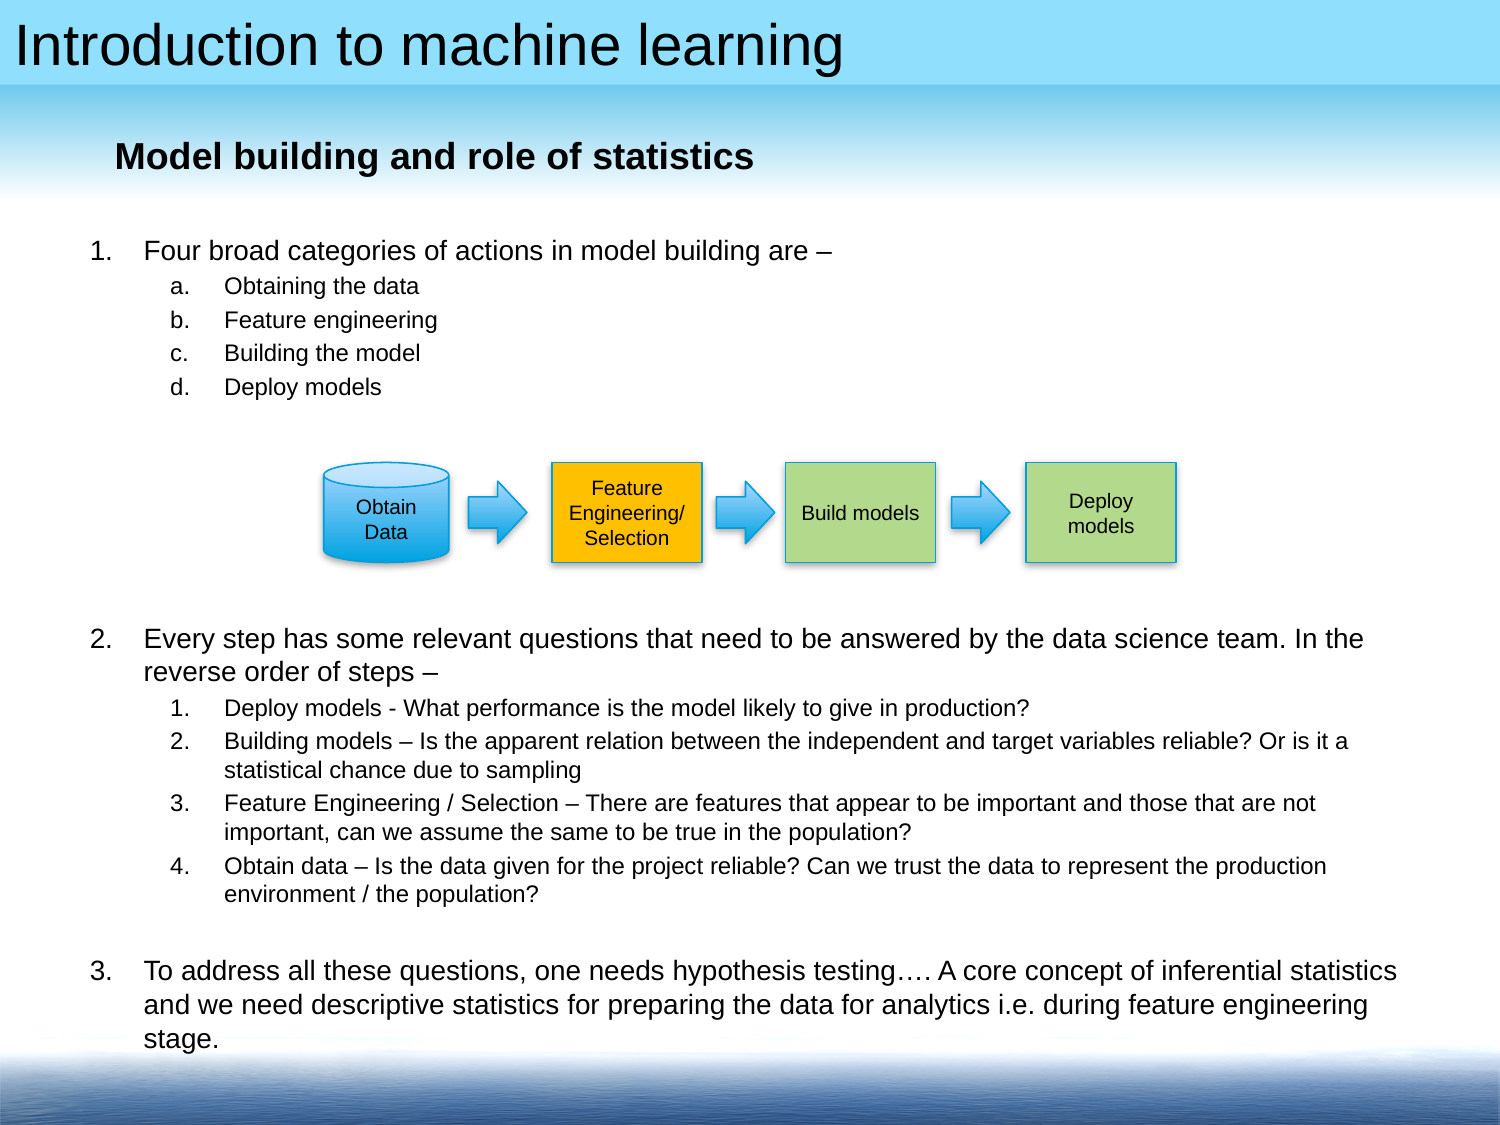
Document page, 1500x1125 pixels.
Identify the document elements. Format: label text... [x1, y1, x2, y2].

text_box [323, 462, 1177, 563]
picture [0, 1037, 1500, 1125]
text_box Model building and role of statistics [99, 124, 1375, 185]
list Four broad categories of actions in model building are – Obtaining the data Feature engineering Building the model Deploy models Every step has some relevant questions that need to be answered by the data science team. In the reverse order of steps – Deploy models - What performance is the model likely to give in production? Building models – Is the apparent relation between the independent and target variables reliable? Or is it a statistical chance due to sampling Feature Engineering / Selection – There are features that appear to be important and those that are not important, can we assume the same to be true in the population? Obtain data – Is the data given for the project reliable? Can we trust the data to represent the production environment / the population? To address all these questions, one needs hypothesis testing…. A core concept of inferential statistics and we need descriptive statistics for preparing the data for analytics i.e. during feature engineering stage. [75, 224, 1425, 1064]
